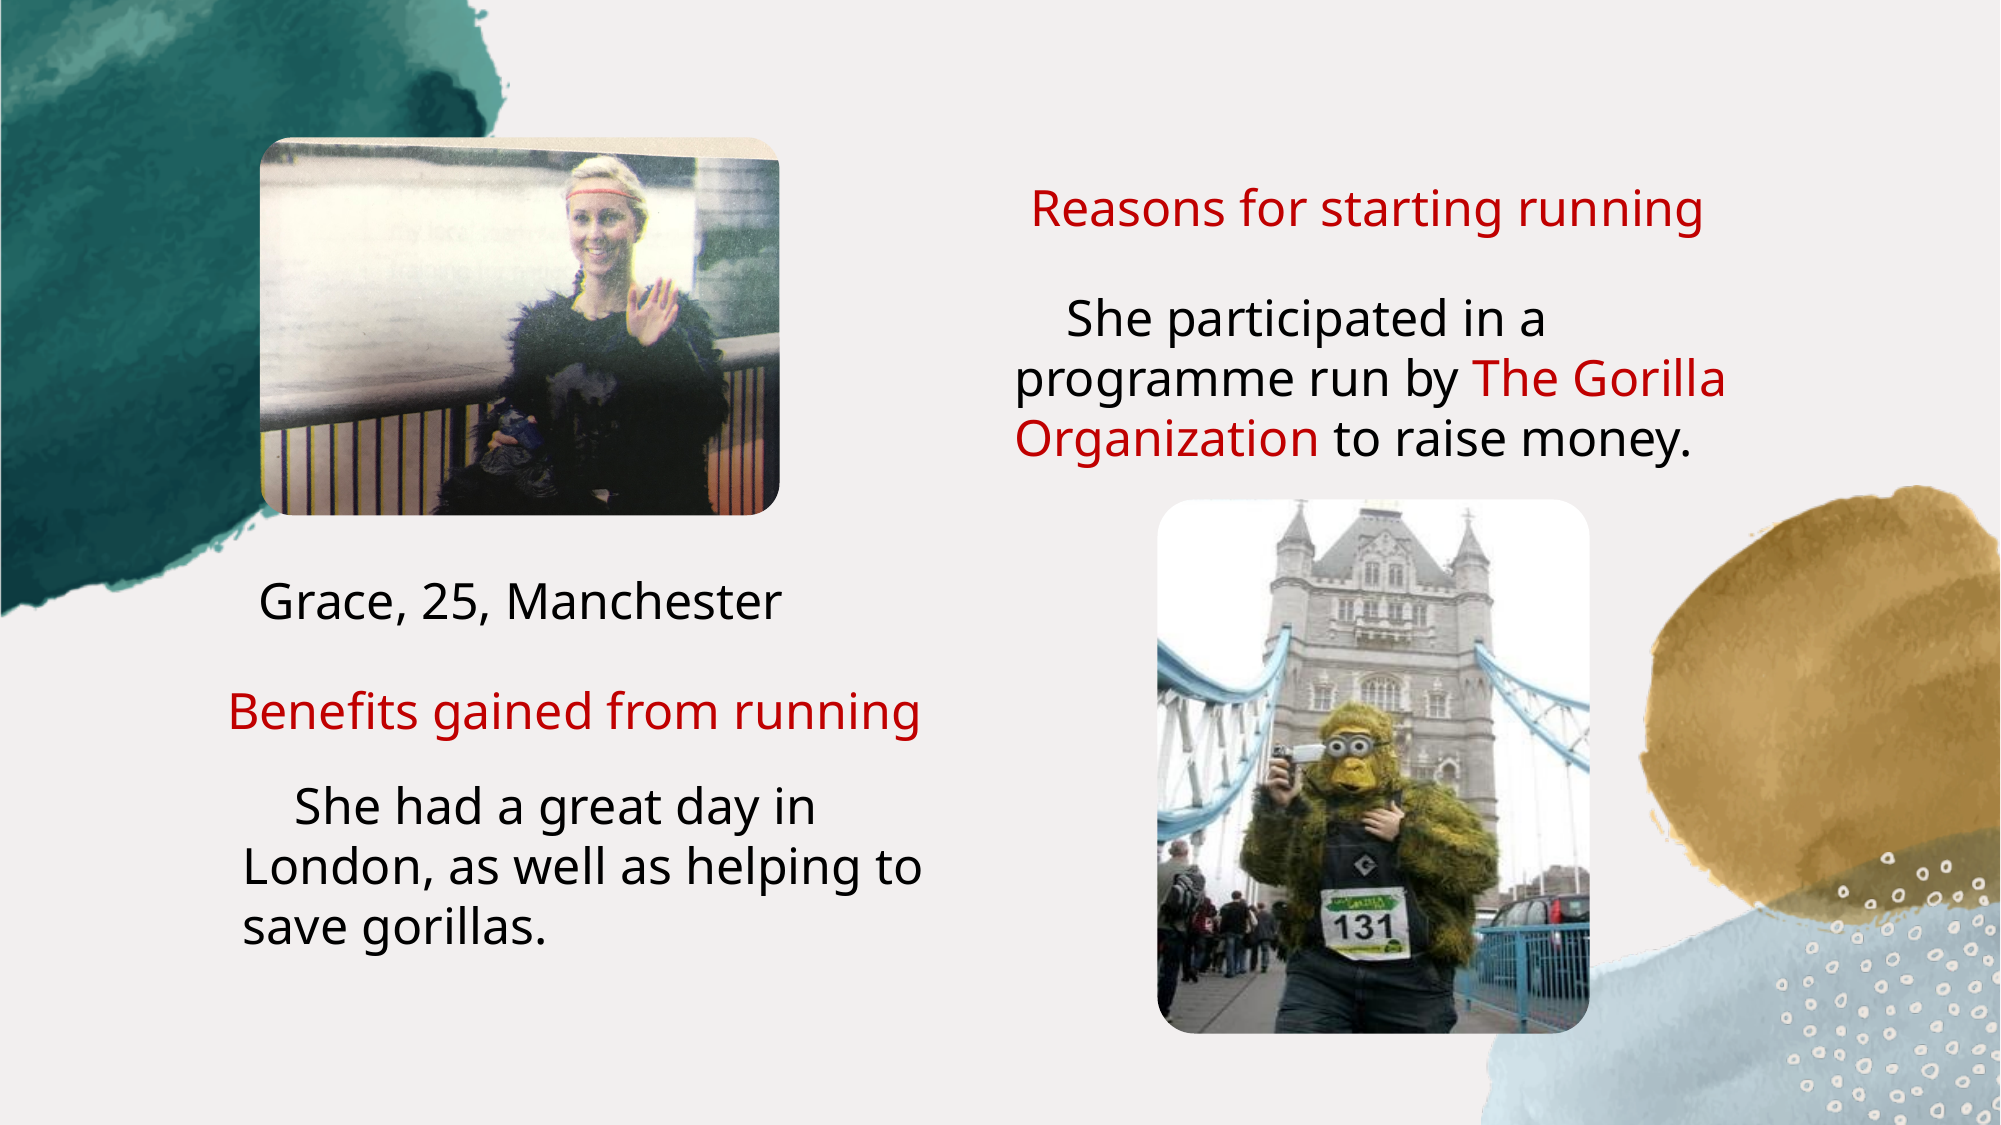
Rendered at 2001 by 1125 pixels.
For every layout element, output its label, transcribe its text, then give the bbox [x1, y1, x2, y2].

picture [2, 0, 780, 618]
text_box Benefits gained from running [212, 672, 969, 748]
text_box She participated in a programme run by The Gorilla Organization to raise money. [999, 278, 1835, 474]
text_box Grace, 25, Manchester [244, 562, 953, 638]
picture [1157, 485, 2001, 1125]
text_box Reasons for starting running [1015, 168, 1772, 244]
text_box She had a great day in London, as well as helping to save gorillas. [228, 767, 969, 962]
